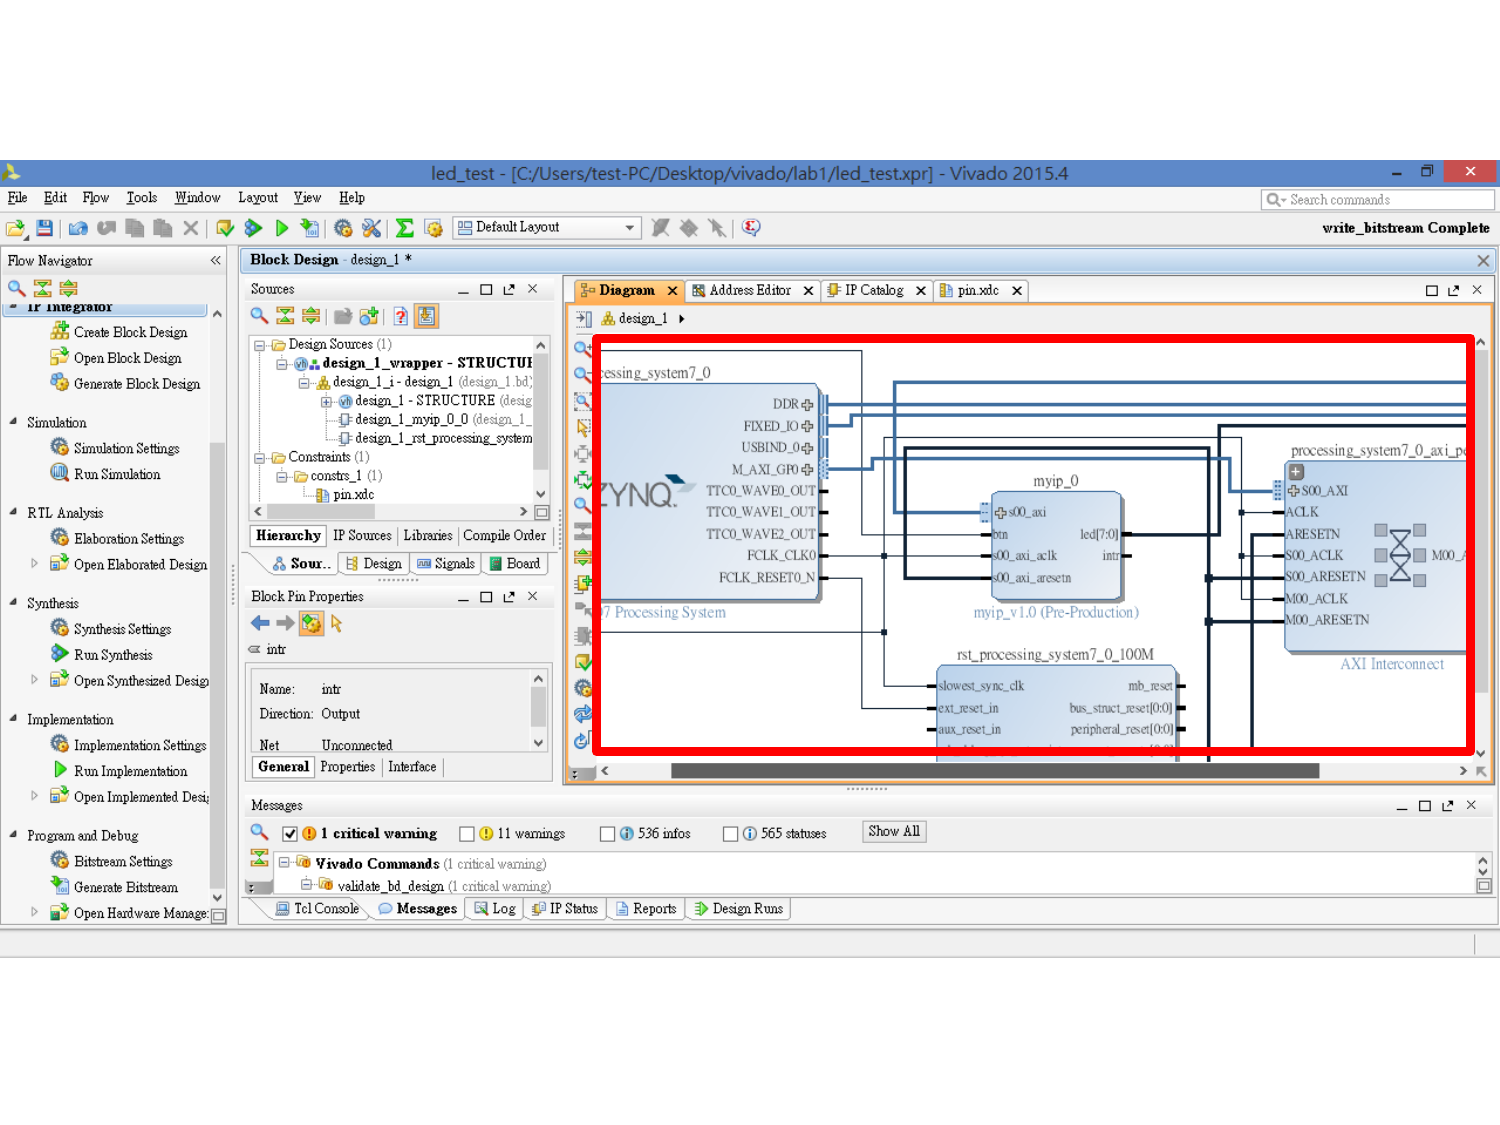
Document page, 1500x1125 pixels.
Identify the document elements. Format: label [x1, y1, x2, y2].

list [0, 160, 1500, 958]
